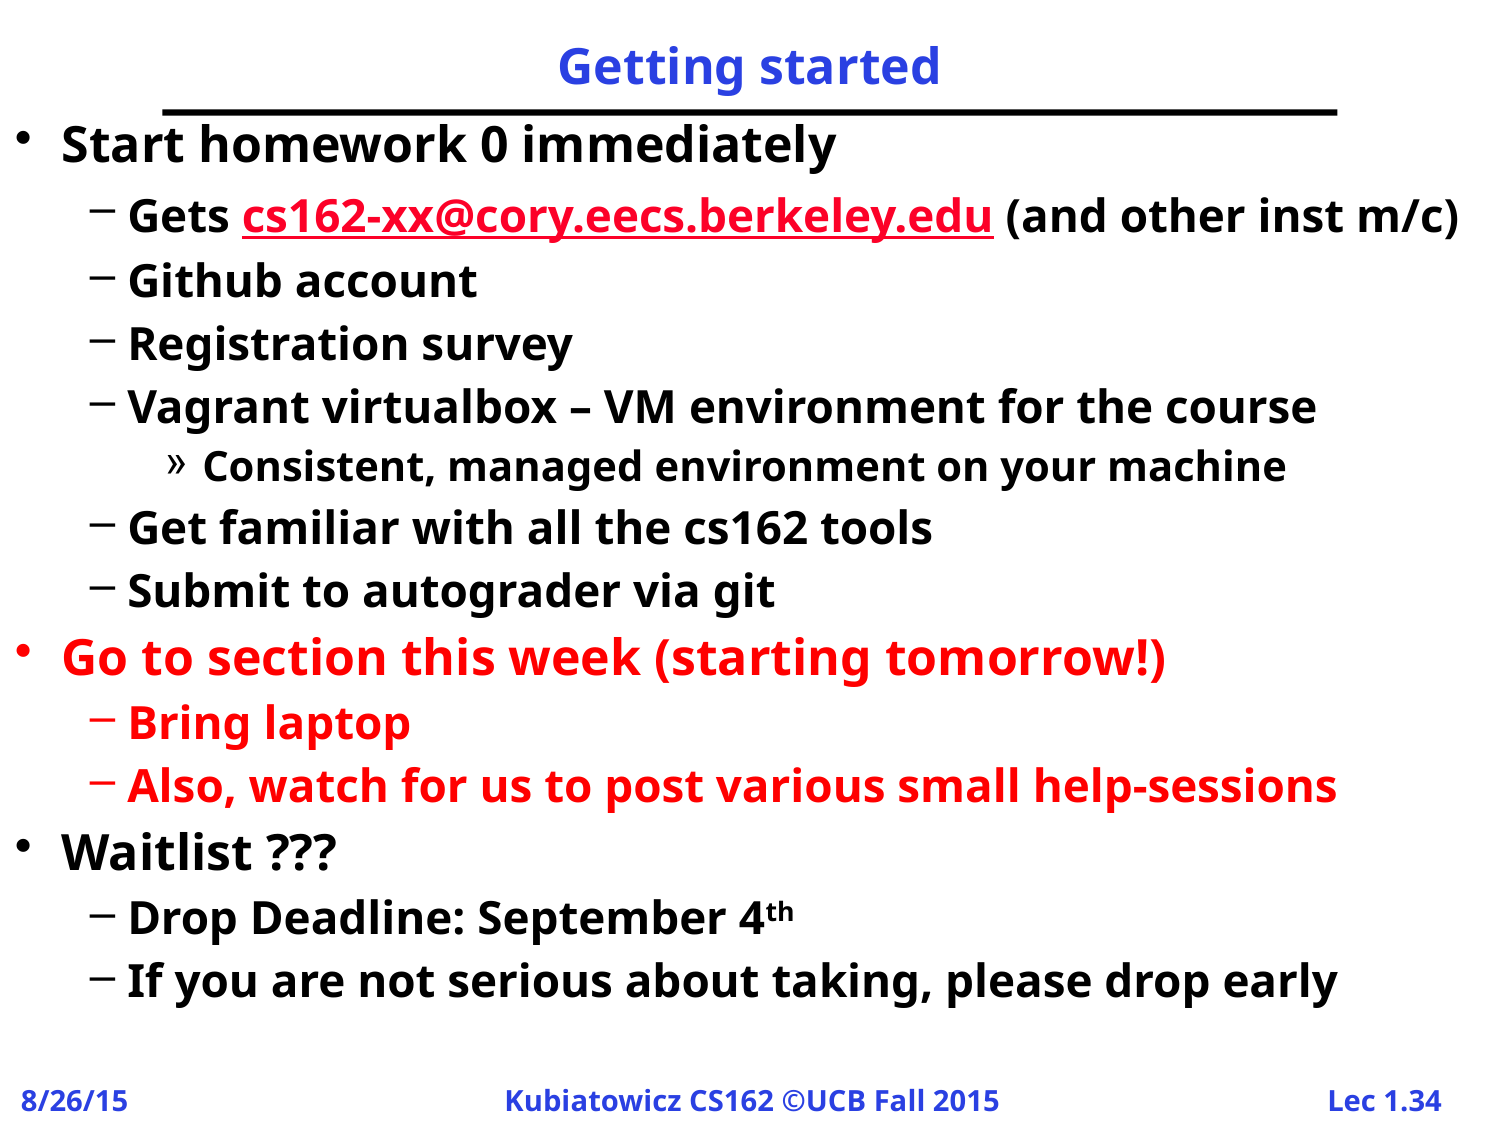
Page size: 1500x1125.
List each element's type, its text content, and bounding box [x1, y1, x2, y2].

title Getting started [162, 24, 1338, 112]
list Start homework 0 immediately Gets cs162-xx@cory.eecs.berkeley.edu (and other inst m/c) Github account Registration survey Vagrant virtualbox – VM environment for the course Consistent, managed environment on your machine Get familiar with all the cs162 tools Submit to autograder via git Go to section this week (starting tomorrow!) Bring laptop Also, watch for us to post various small help-sessions Waitlist ??? Drop Deadline: September 4th If you are not serious about taking, please drop early [0, 112, 1500, 988]
